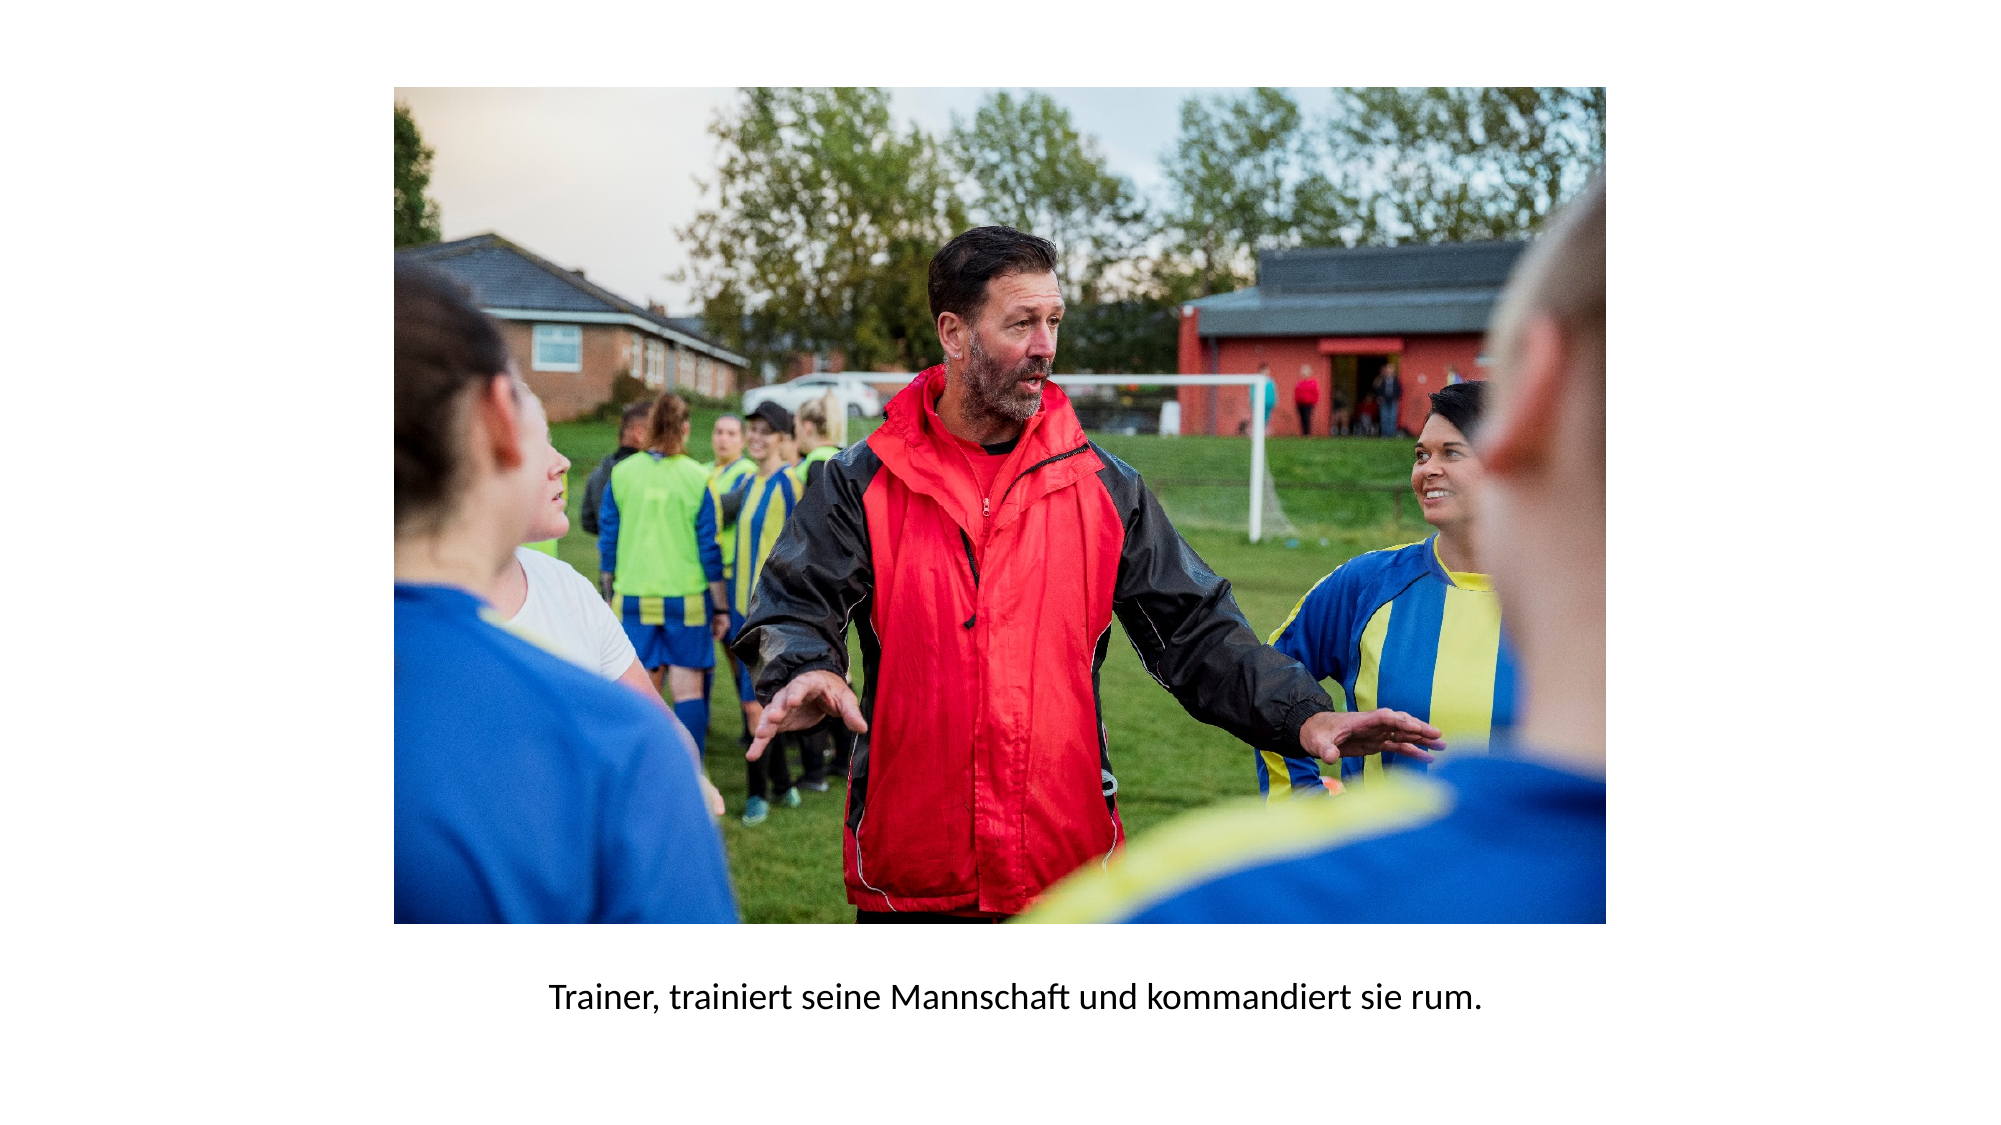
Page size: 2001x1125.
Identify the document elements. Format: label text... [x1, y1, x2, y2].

text_box Trainer, trainiert seine Mannschaft und kommandiert sie rum. [499, 964, 1534, 1070]
picture [394, 87, 1606, 924]
